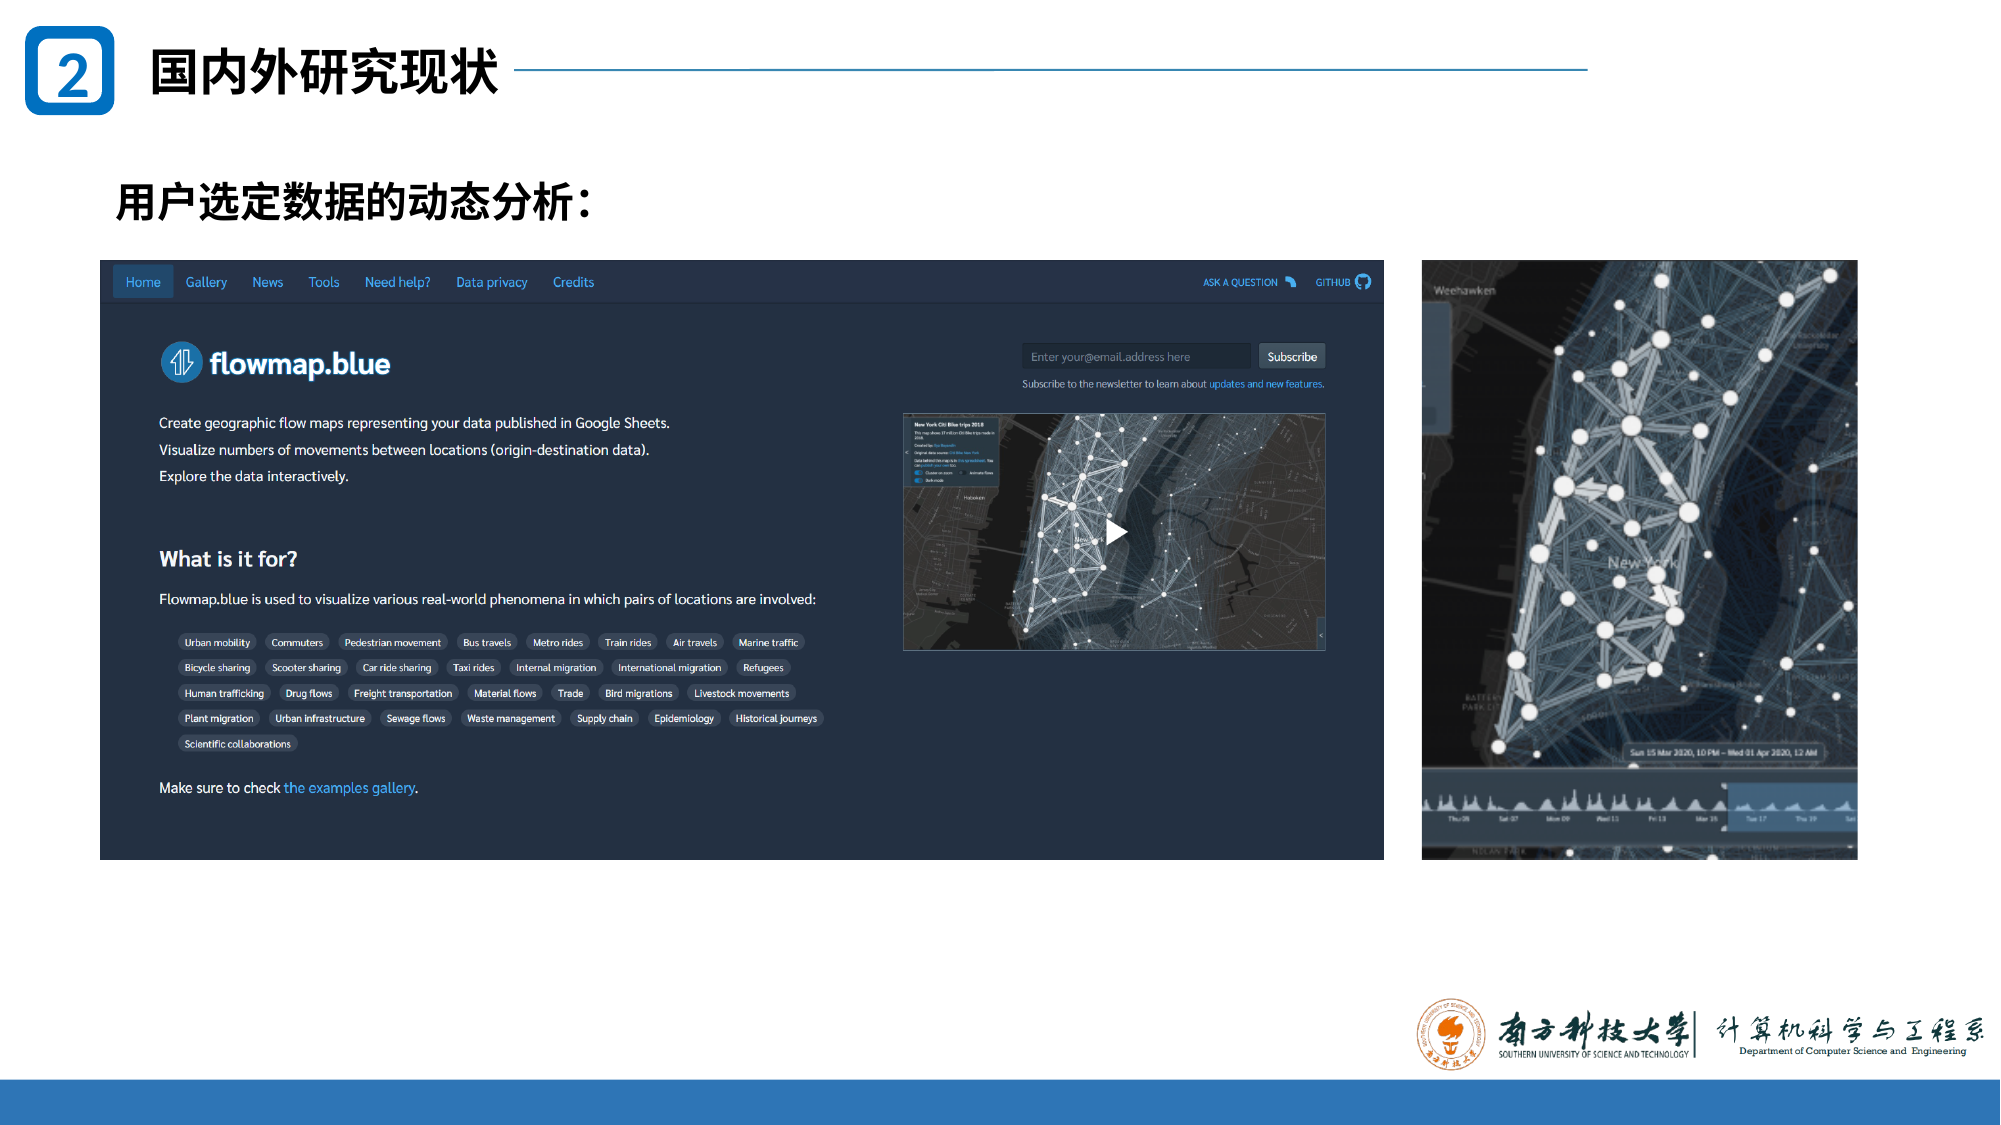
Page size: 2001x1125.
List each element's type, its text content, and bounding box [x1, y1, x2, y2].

picture [1421, 260, 1858, 860]
picture [1399, 980, 2000, 1079]
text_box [26, 27, 515, 115]
text_box 用户选定数据的动态分析： [100, 168, 933, 260]
picture [100, 260, 1384, 860]
